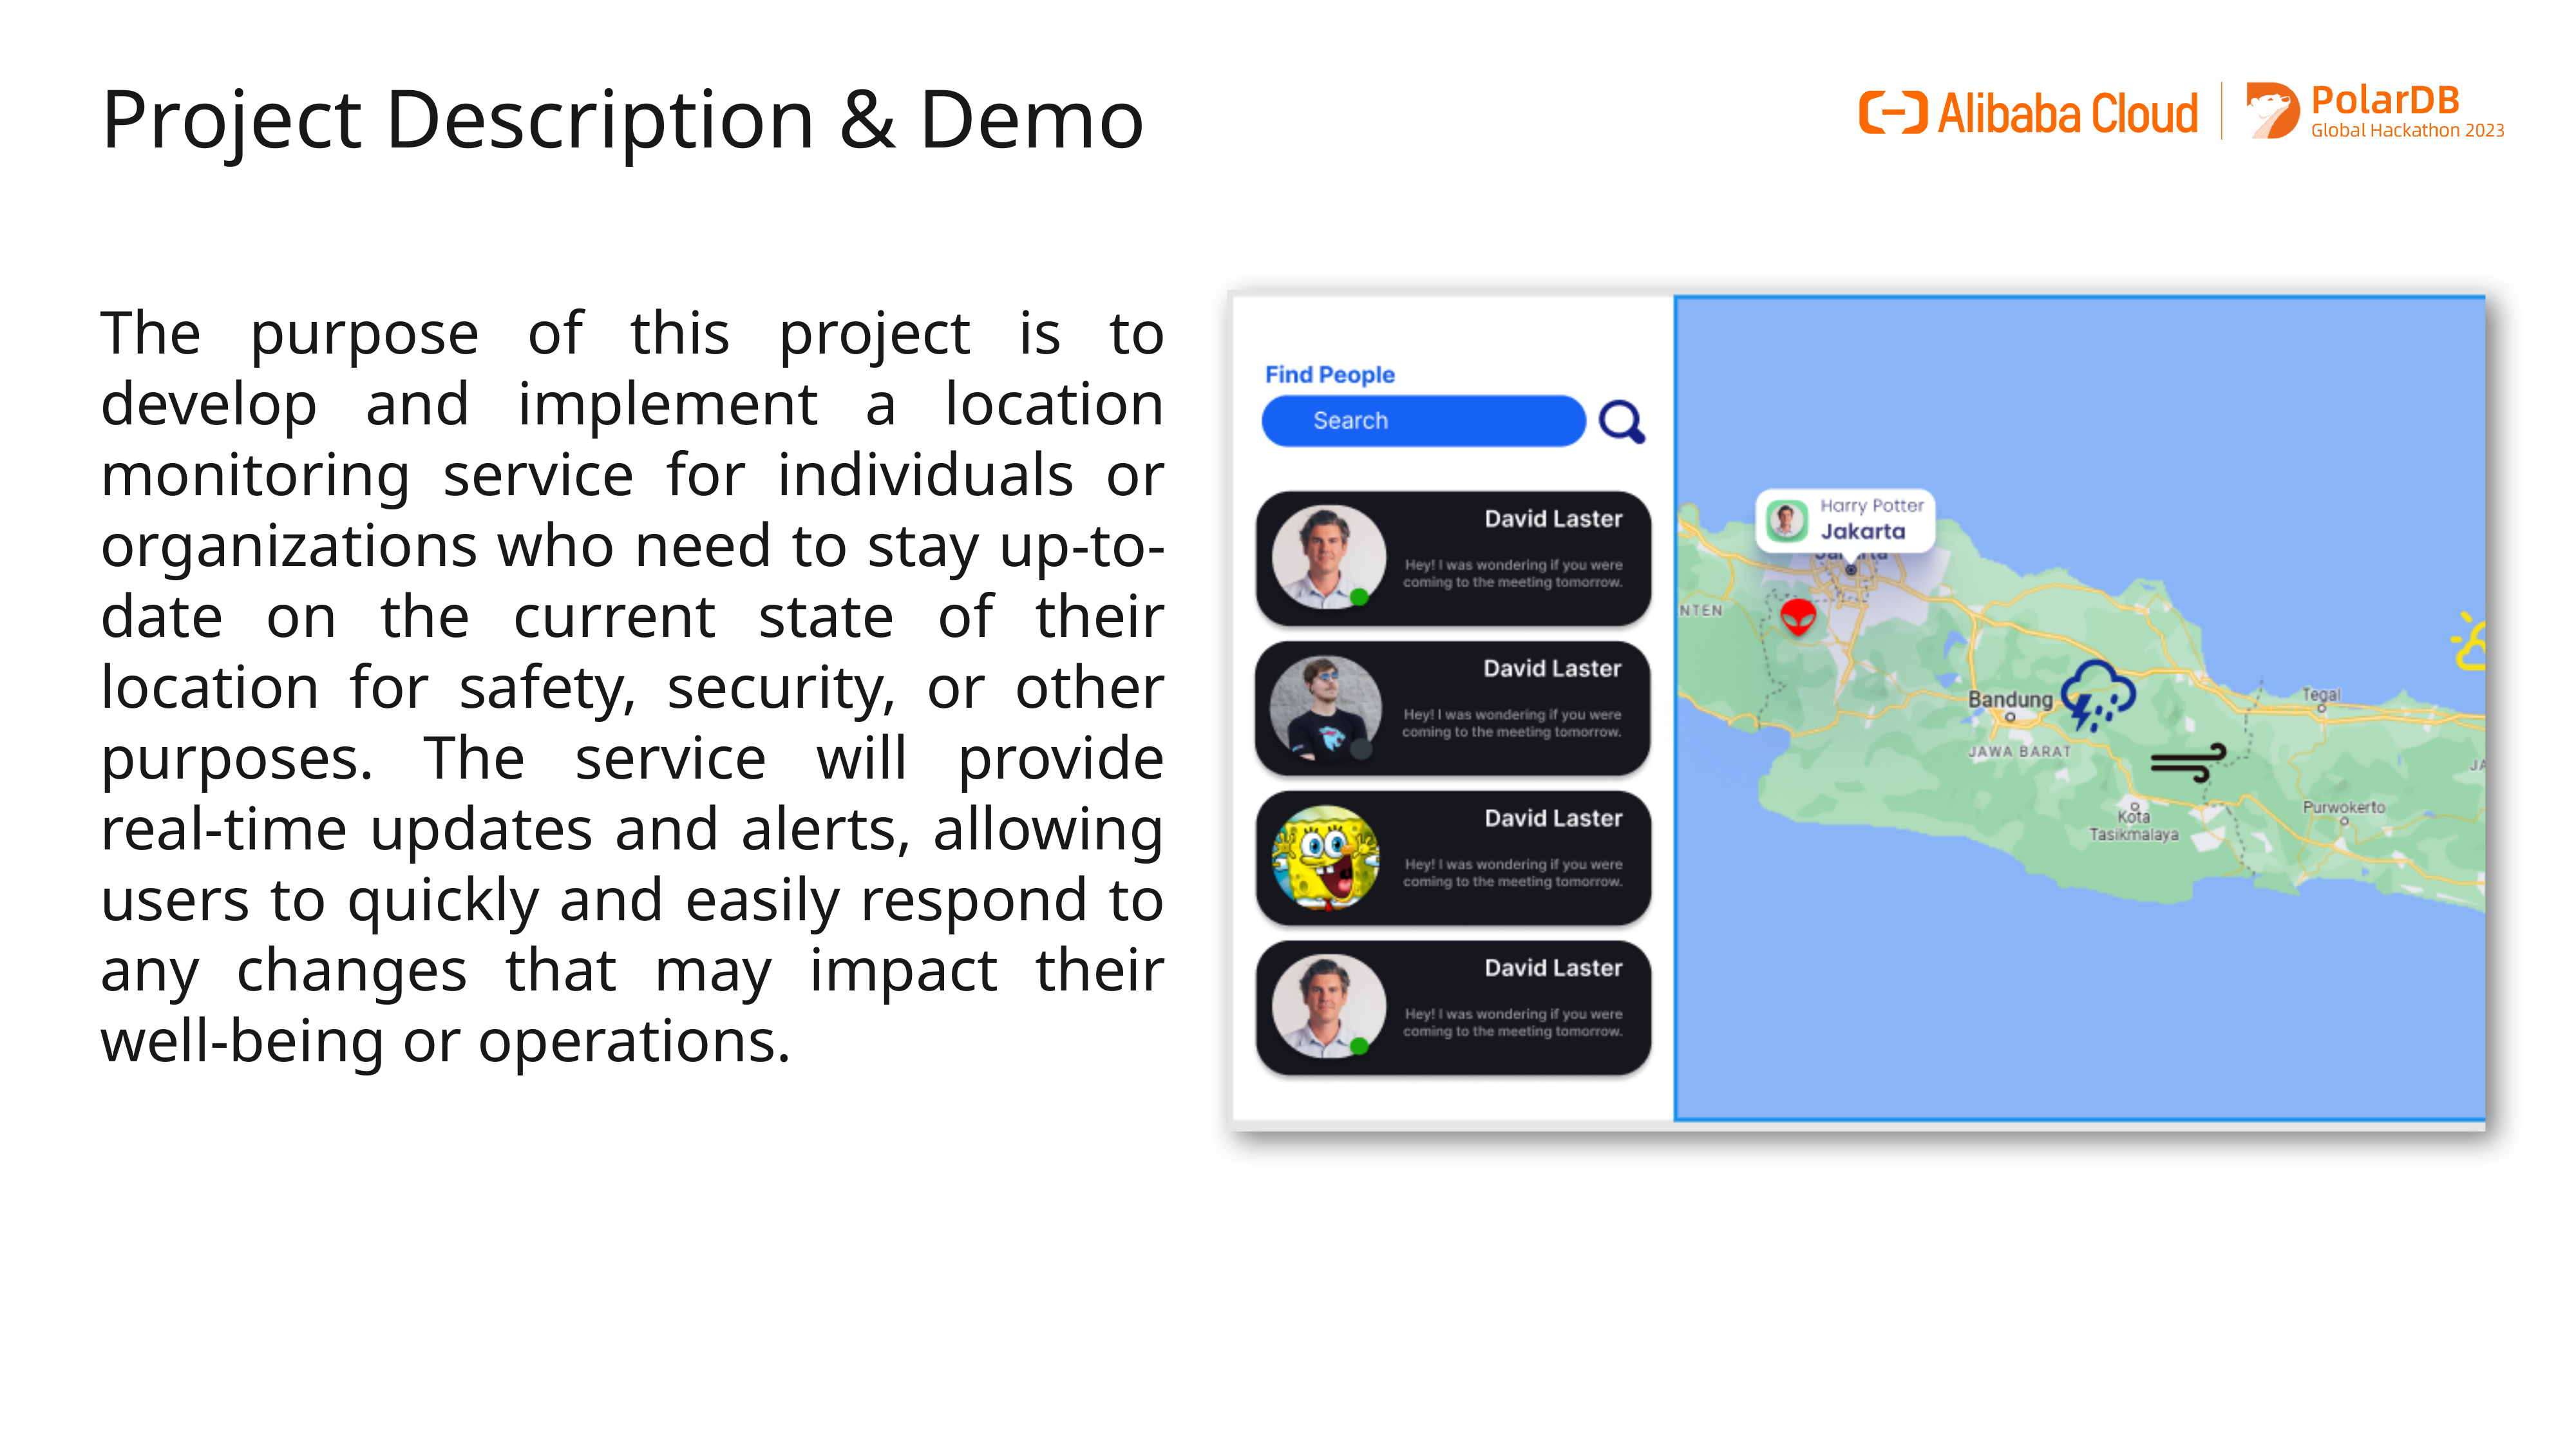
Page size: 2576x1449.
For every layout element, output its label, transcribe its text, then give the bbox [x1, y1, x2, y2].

text_box The purpose of this project is to develop and implement a location monitoring service for individuals or organizations who need to stay up-to-date on the current state of their location for safety, security, or other purposes. The service will provide real-time updates and alerts, allowing users to quickly and easily respond to any changes that may impact their well-being or operations. [90, 290, 1177, 1079]
title Project Description & Demo [90, 73, 1802, 149]
picture [1859, 82, 2504, 140]
picture [1227, 290, 2486, 1132]
